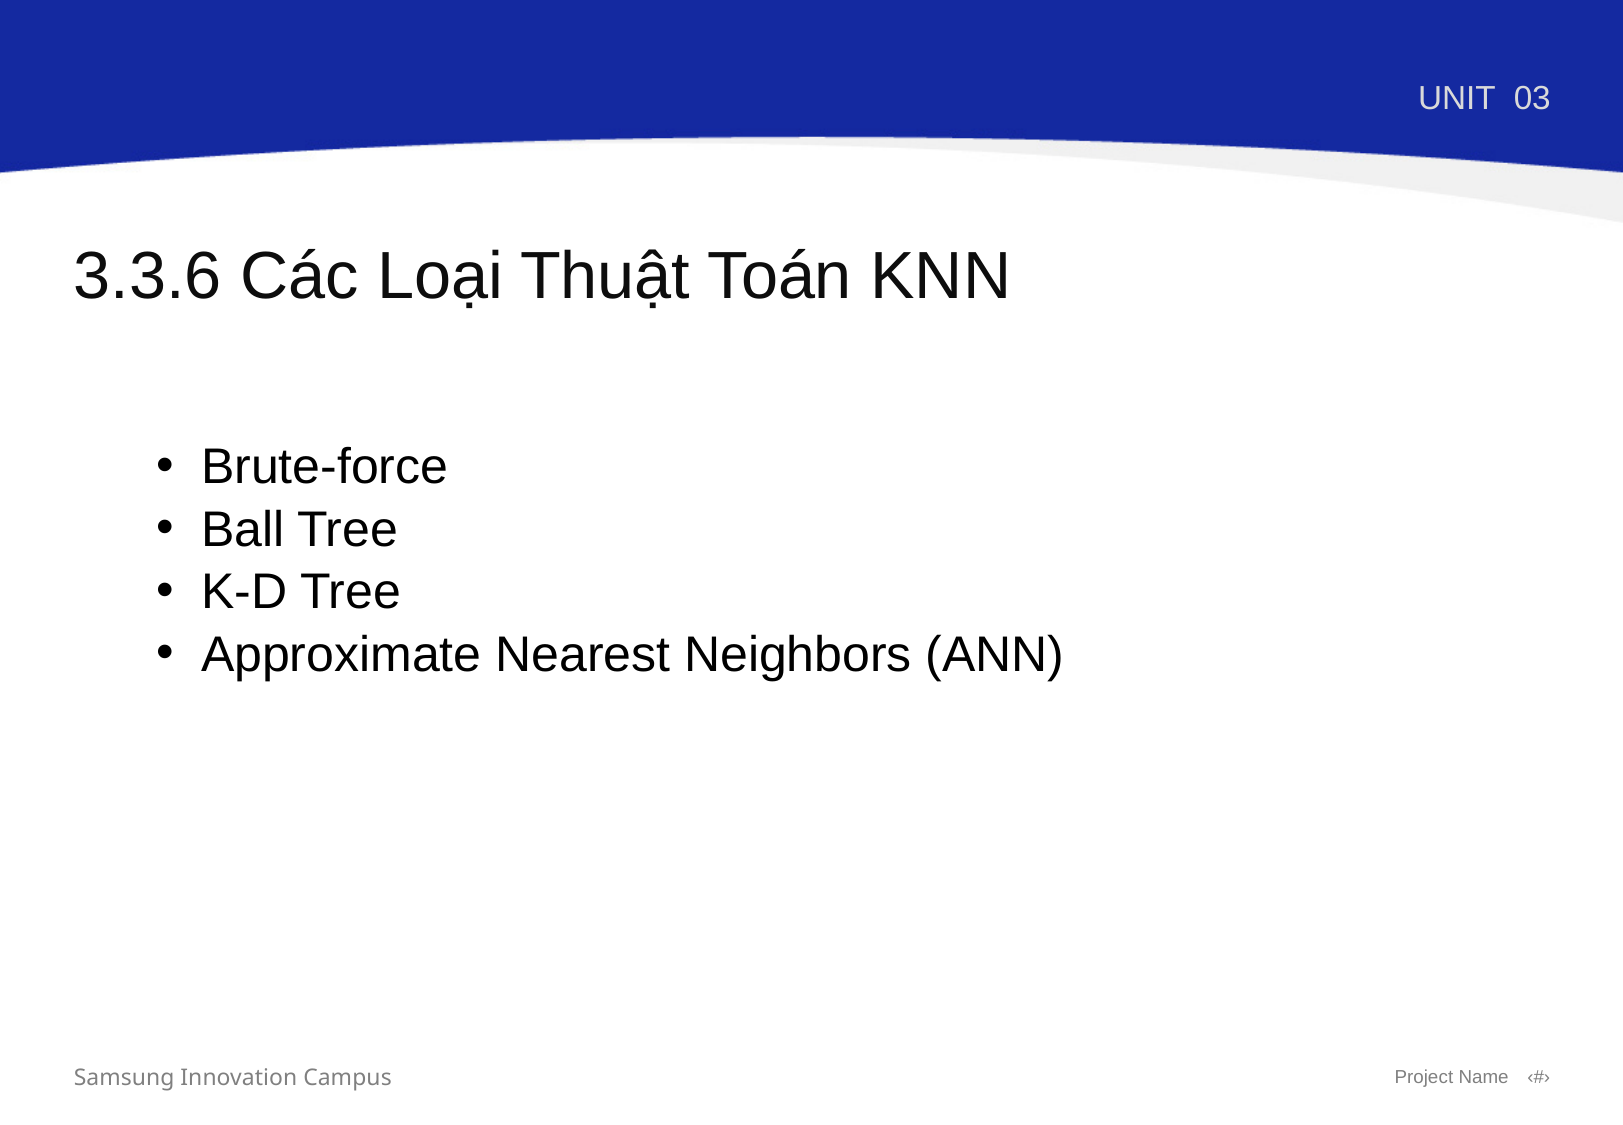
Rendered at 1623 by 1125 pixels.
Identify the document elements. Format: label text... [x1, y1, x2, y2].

text_box UNIT [1418, 75, 1523, 116]
text_box 03 [1523, 75, 1551, 116]
text_box ‹#› [1509, 1064, 1551, 1087]
text_box Samsung Innovation Campus [73, 1062, 548, 1091]
text_box Project Name [1123, 1064, 1509, 1087]
text_box Brute-force Ball Tree K-D Tree Approximate Nearest Neighbors (ANN) [112, 431, 1147, 682]
text_box [0, 0, 1623, 1125]
text_box 3.3.6 Các Loại Thuật Toán KNN [73, 231, 1551, 472]
